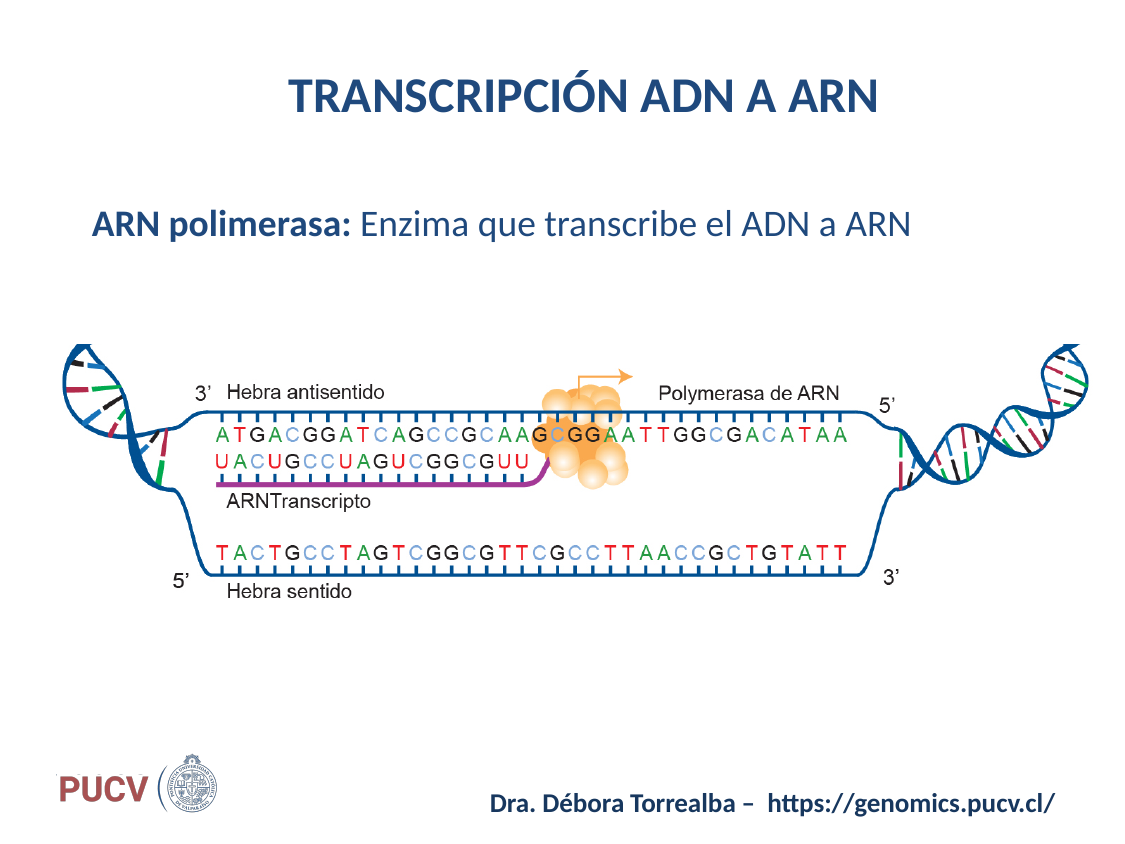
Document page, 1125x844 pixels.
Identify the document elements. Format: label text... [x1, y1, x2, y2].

text_box TRANSCRIPCIÓN ADN A ARN [57, 54, 1112, 130]
picture [56, 748, 224, 818]
text_box ARN polimerasa: Enzima que transcribe el ADN a ARN [77, 191, 928, 252]
picture [57, 344, 1095, 610]
